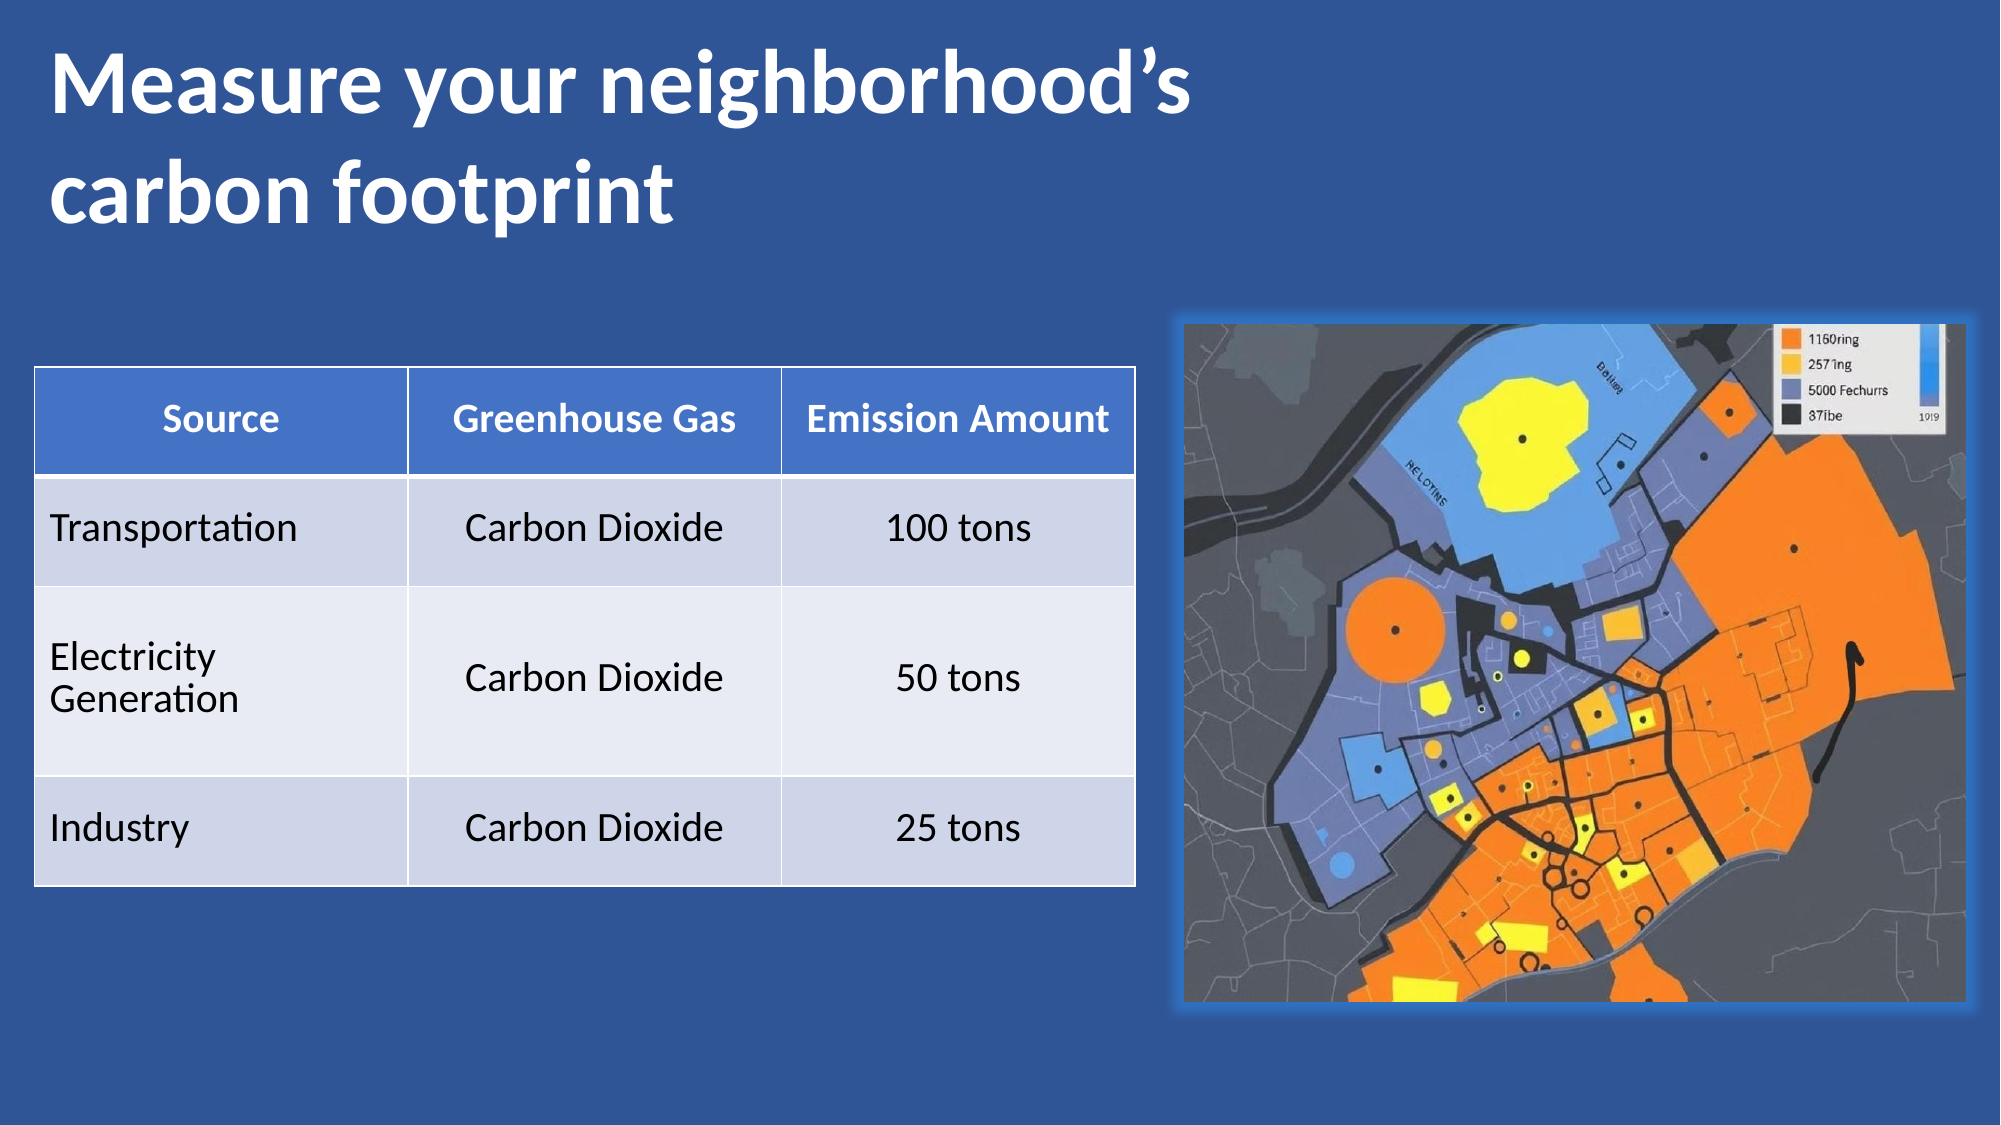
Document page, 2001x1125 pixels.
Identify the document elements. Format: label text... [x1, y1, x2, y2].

text_box Measure your neighborhood’s carbon footprint [34, 14, 1239, 249]
table_cell Transportation [35, 479, 407, 586]
table_cell 25 tons [782, 777, 1134, 885]
table_cell Carbon Dioxide [409, 587, 781, 775]
table_cell Electricity Generation [35, 587, 407, 775]
table_cell 50 tons [782, 587, 1134, 775]
table_header Emission Amount [782, 368, 1134, 474]
table_cell Carbon Dioxide [409, 479, 781, 586]
table_cell Carbon Dioxide [409, 777, 781, 885]
table_header Greenhouse Gas [409, 368, 781, 474]
picture [1184, 324, 1966, 1002]
table_header Source [35, 368, 407, 474]
table_cell Industry [35, 777, 407, 885]
table_cell 100 tons [782, 479, 1134, 586]
